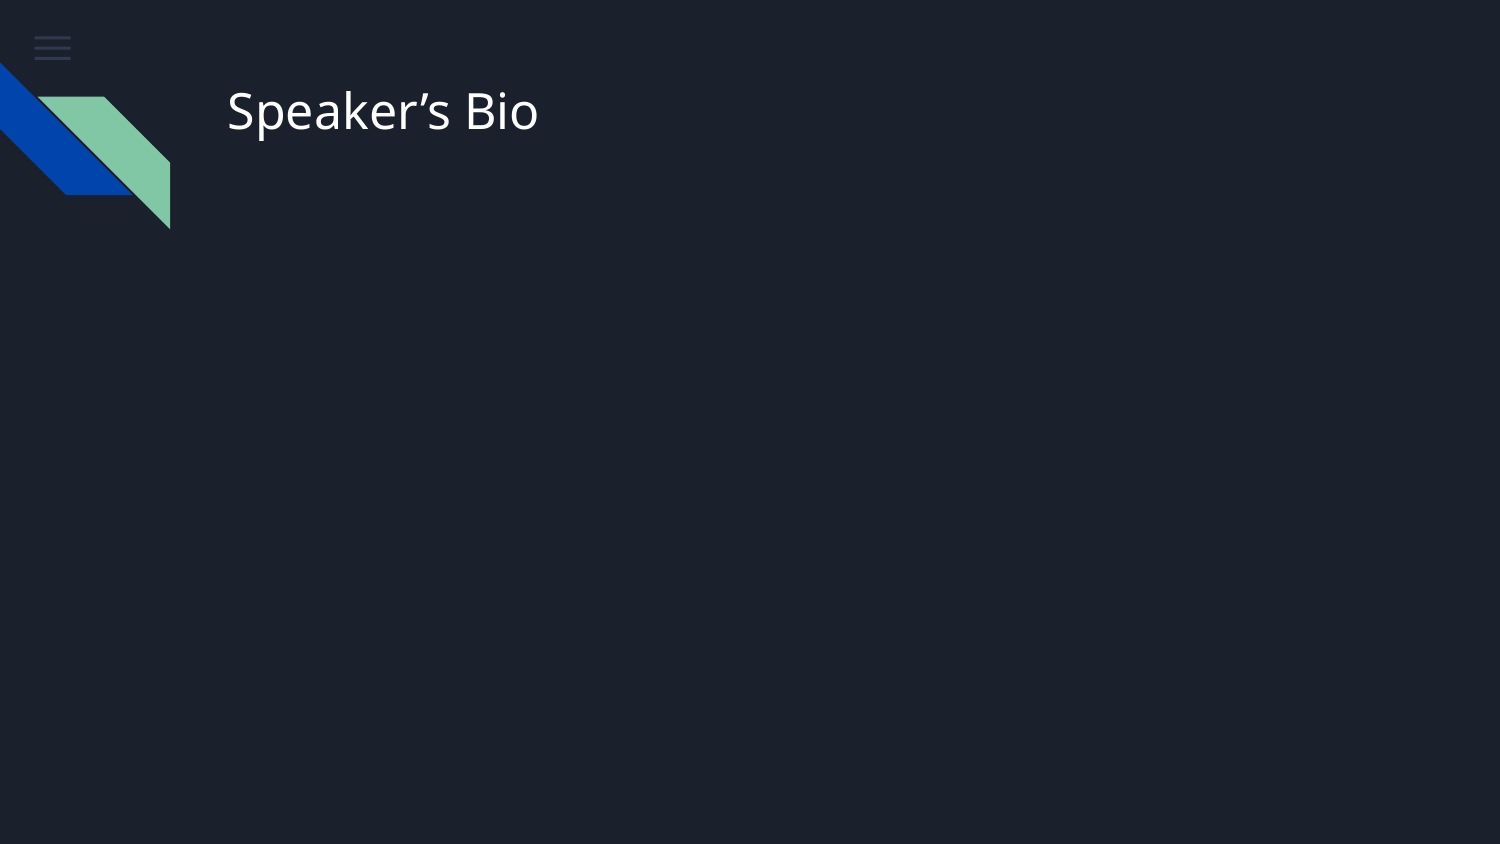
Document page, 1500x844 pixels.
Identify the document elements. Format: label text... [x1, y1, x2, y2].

title Speaker’s Bio [212, 64, 1368, 215]
